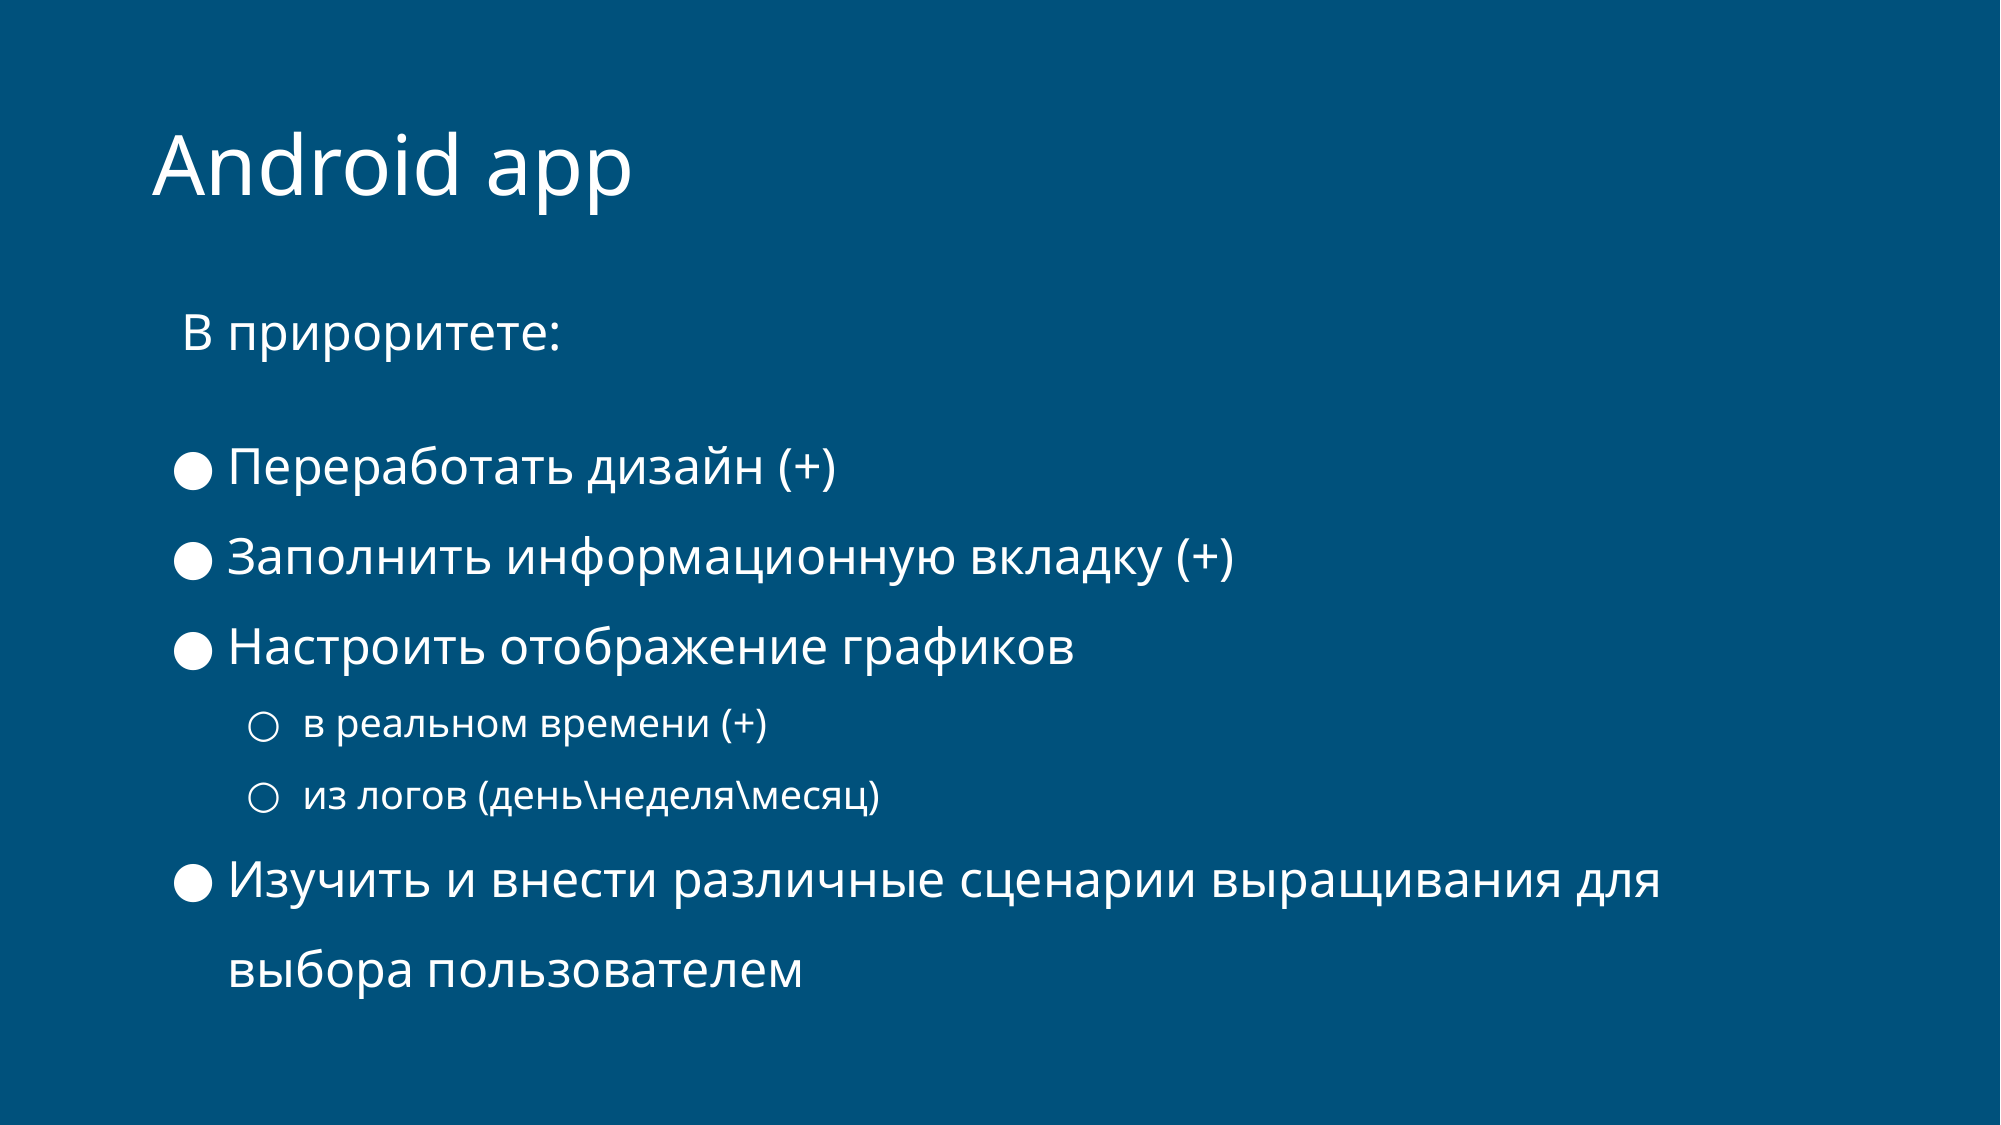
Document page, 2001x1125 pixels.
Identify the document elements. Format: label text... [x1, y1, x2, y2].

title Android app [137, 59, 1863, 278]
list В прироритете: Переработать дизайн (+) Заполнить информационную вкладку (+) Настроить отображение графиков в реальном времени (+) из логов (день\неделя\месяц) Изучить и внести различные сценарии выращивания для выбора пользователем [137, 299, 1863, 1014]
